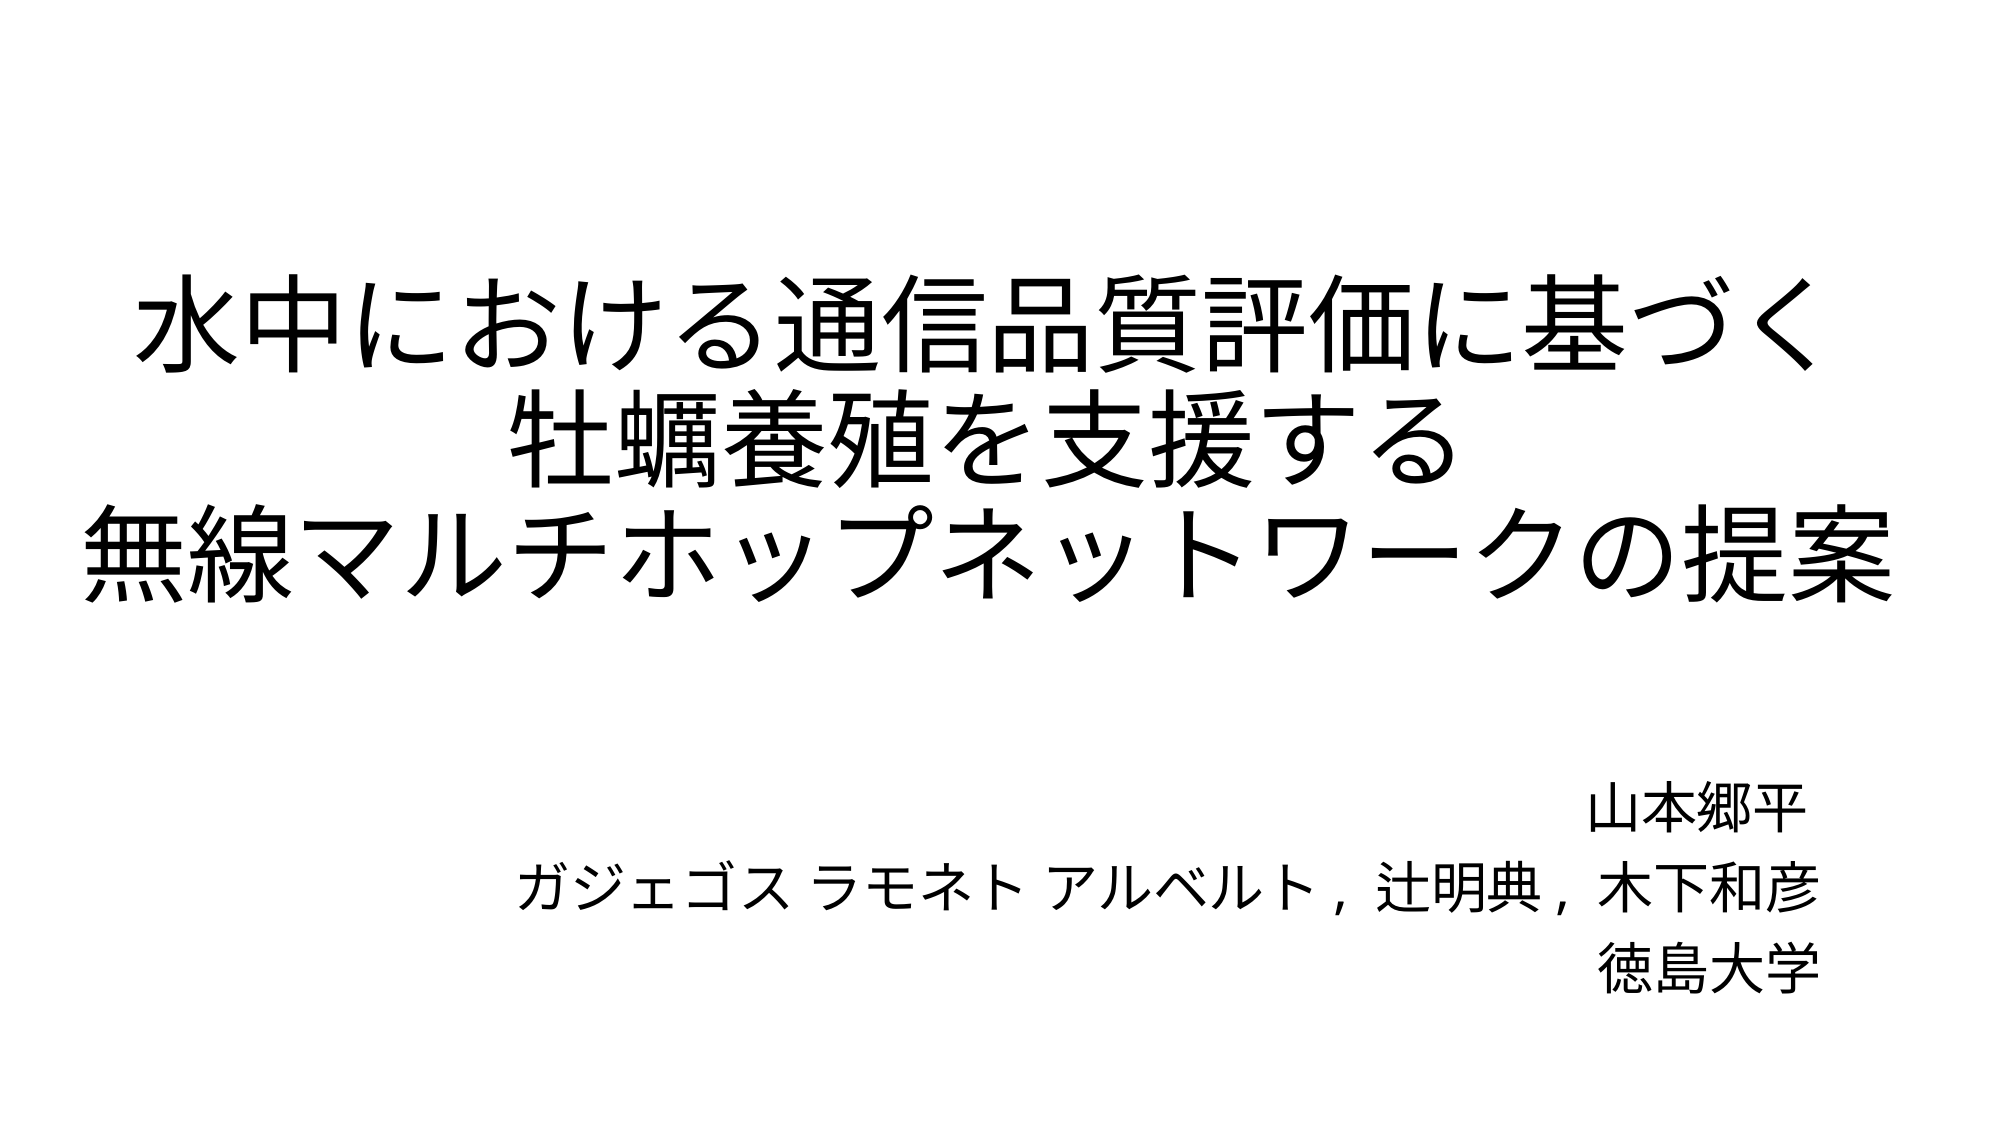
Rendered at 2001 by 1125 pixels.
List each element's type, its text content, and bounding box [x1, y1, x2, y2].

title 水中における通信品質評価に基づく 牡蠣養殖を支援する 無線マルチホップネットワークの提案 [46, 233, 1929, 626]
text_box 山本郷平 ガジェゴス ラモネト アルベルト, 辻明典, 木下和彦 徳島大学 [335, 773, 1836, 1010]
